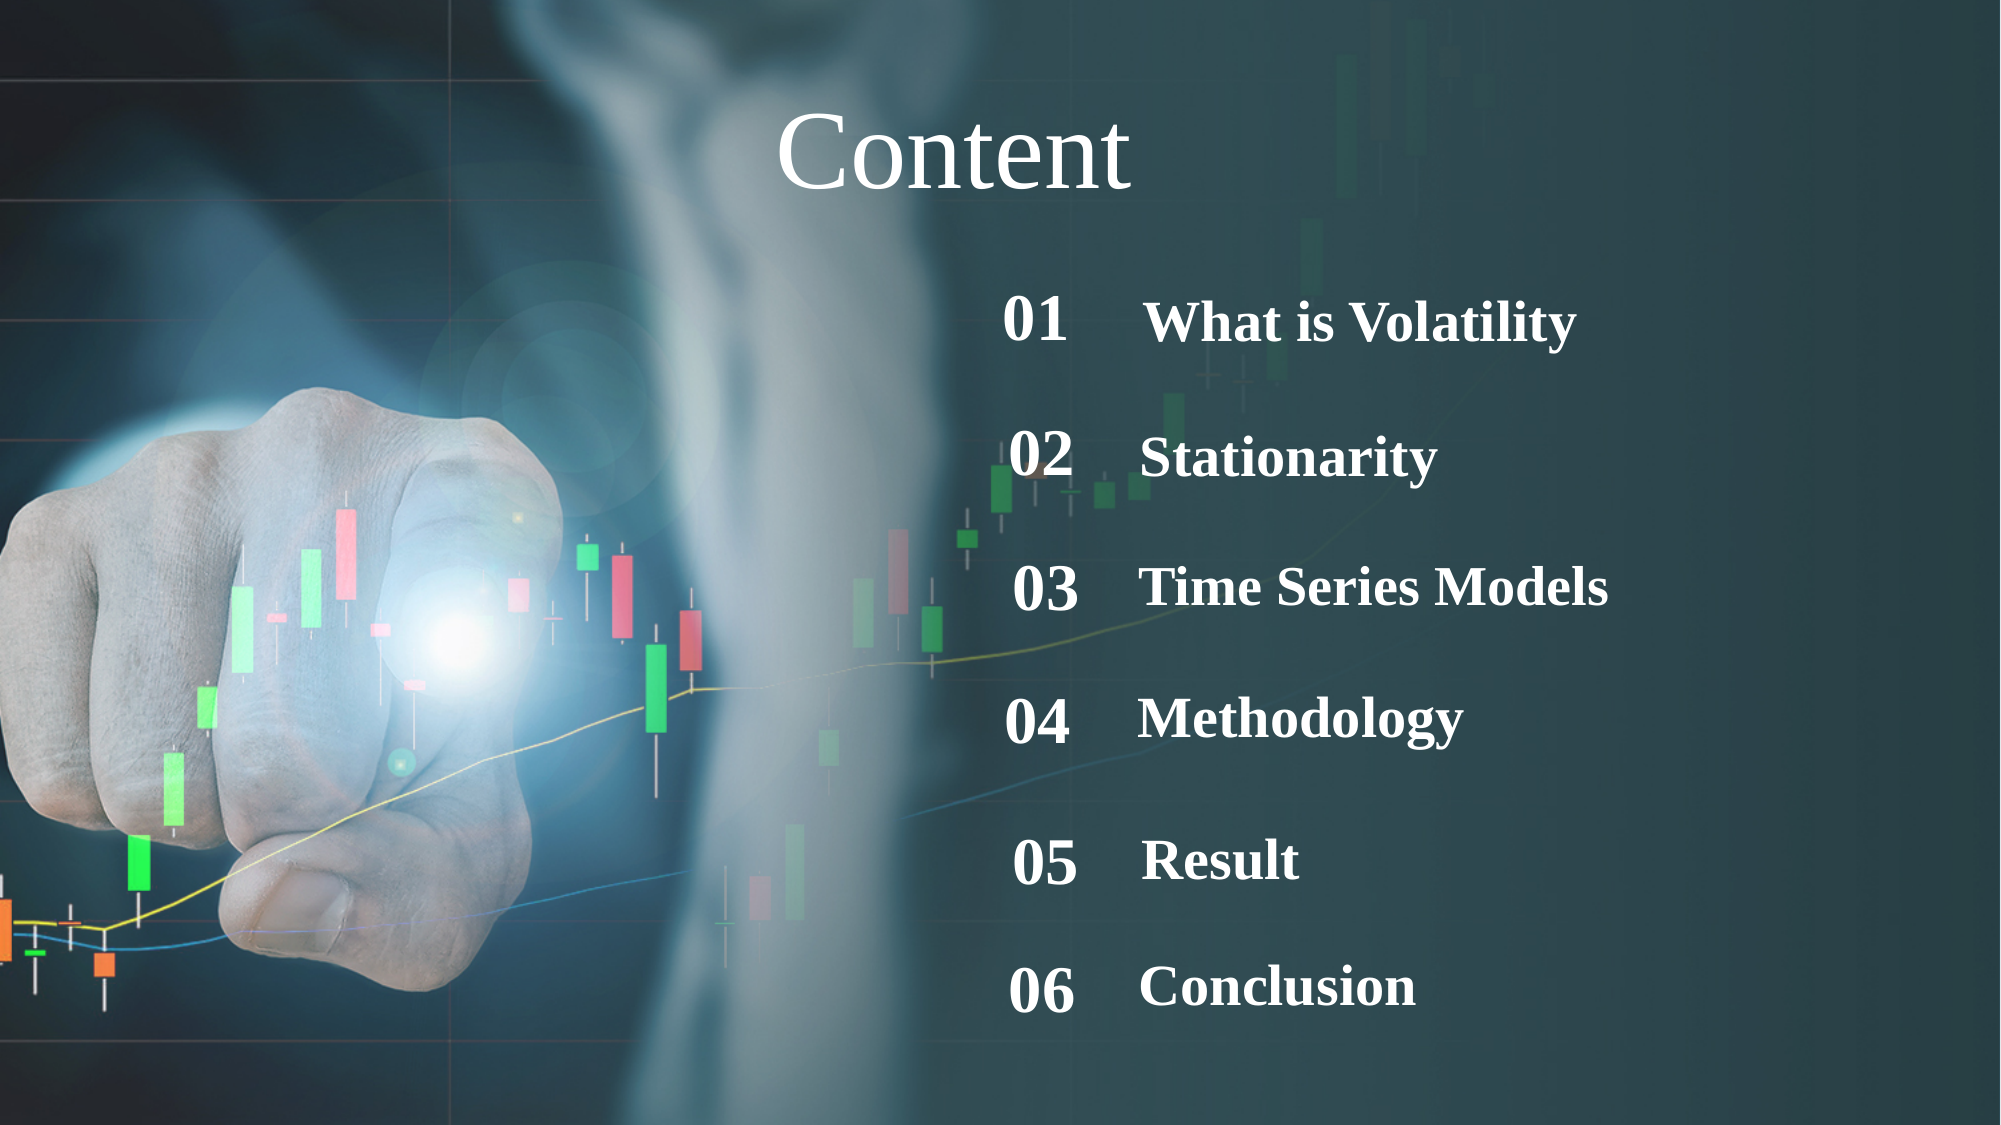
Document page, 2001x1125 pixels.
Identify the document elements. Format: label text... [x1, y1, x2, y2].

text_box Content [760, 68, 1777, 219]
picture [0, 0, 2001, 1125]
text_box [957, 266, 1897, 1089]
